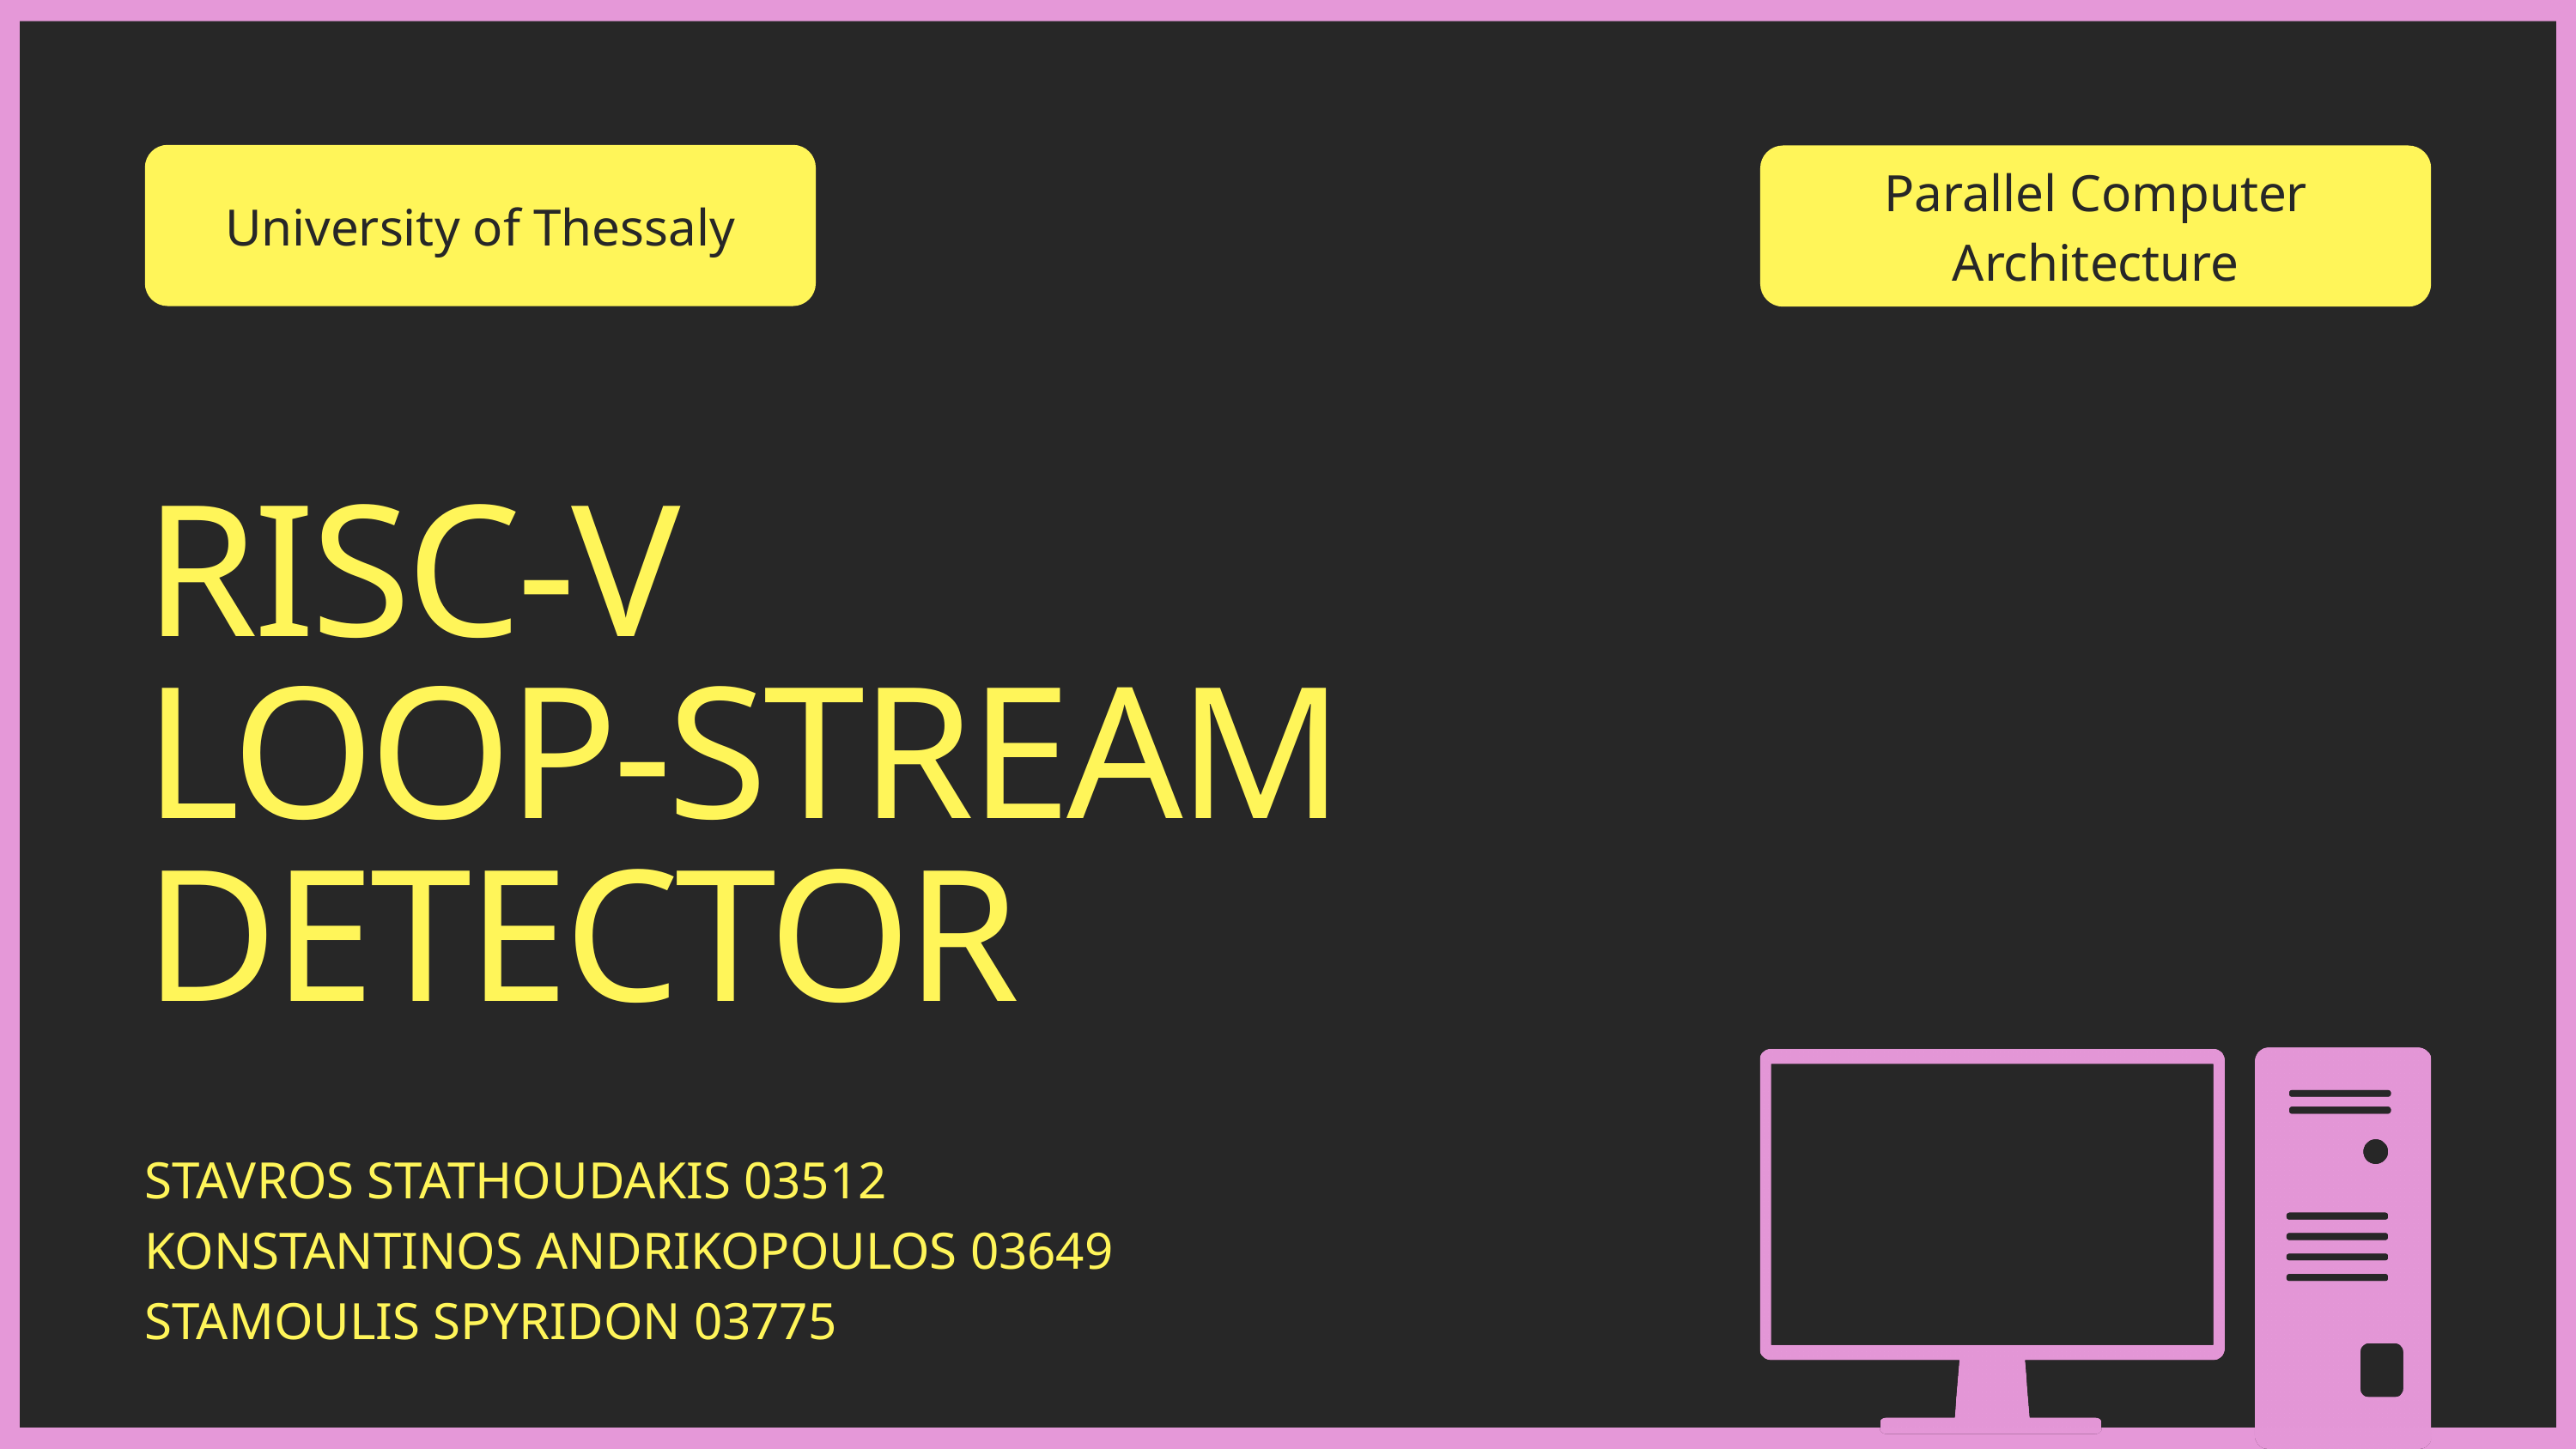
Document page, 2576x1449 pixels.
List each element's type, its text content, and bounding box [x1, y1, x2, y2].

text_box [1759, 145, 2432, 307]
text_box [144, 144, 817, 306]
text_box [1759, 1047, 2432, 1449]
text_box STAVROS STATHOUDAKIS 03512 KONSTANTINOS ANDRIKOPOULOS 03649 STAMOULIS SPYRIDON 03775 [144, 1138, 1462, 1349]
text_box RISC-V LOOP-STREAM DETECTOR [144, 490, 1555, 1038]
text_box [20, 21, 2556, 1428]
